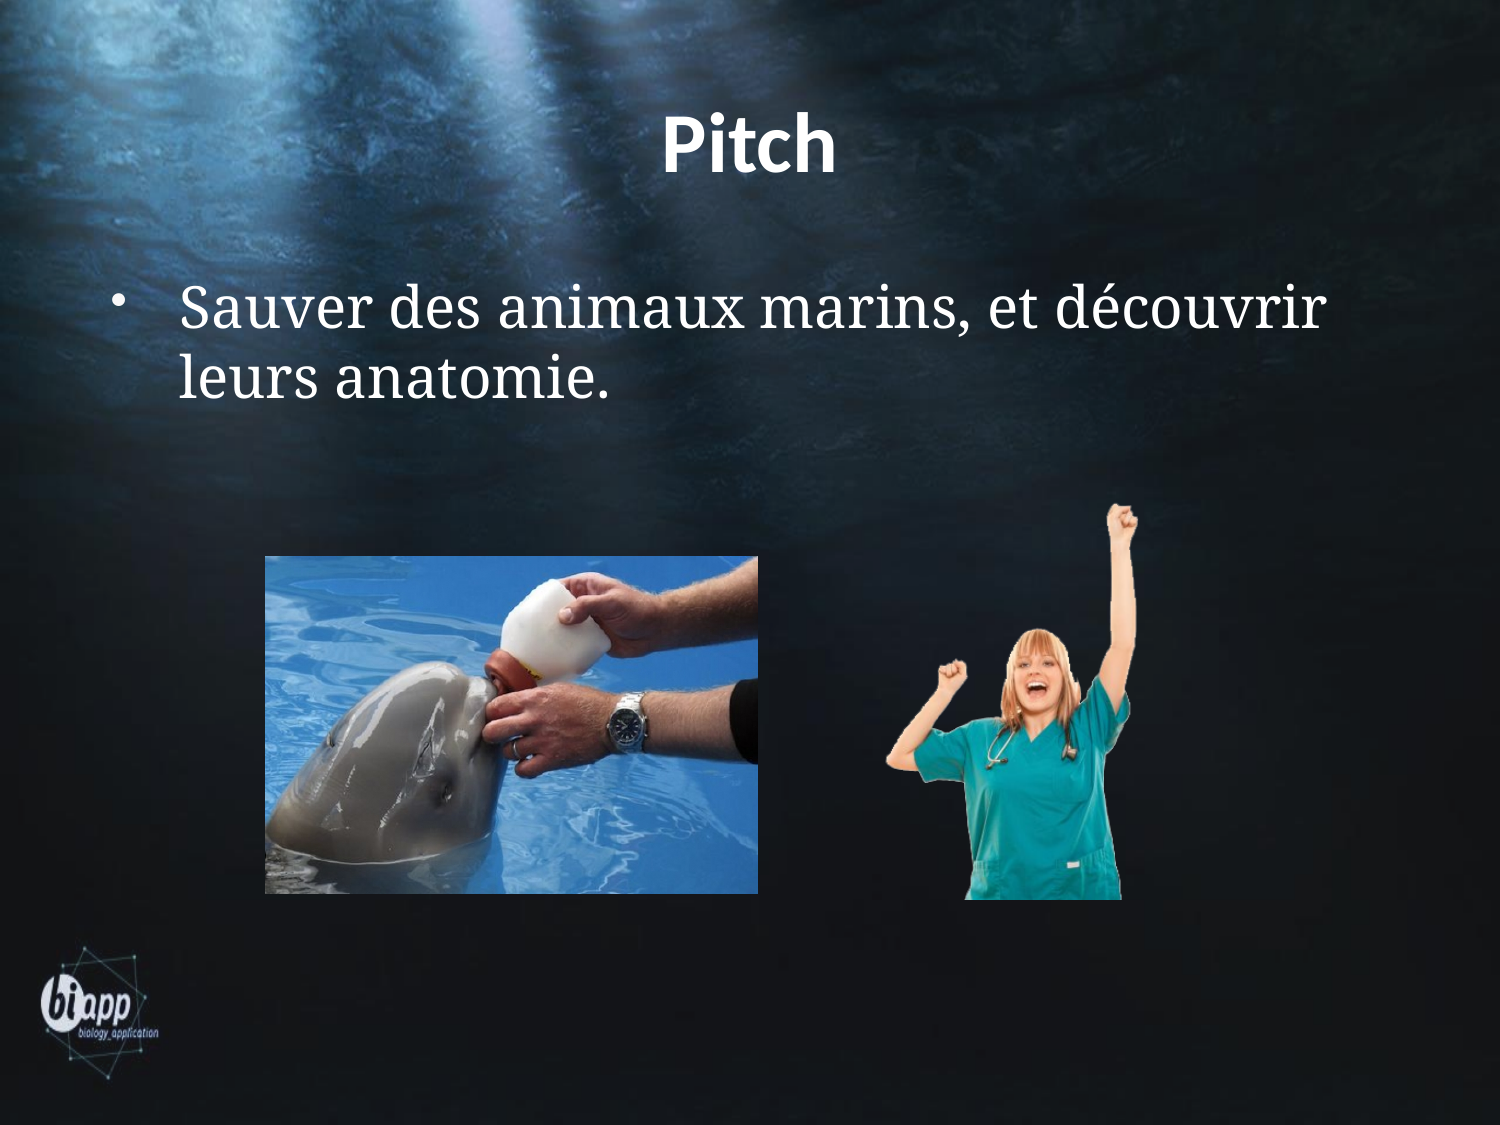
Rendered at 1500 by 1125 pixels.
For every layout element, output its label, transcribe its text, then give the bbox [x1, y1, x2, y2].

title Pitch [75, 45, 1425, 233]
list Sauver des animaux marins, et découvrir leurs anatomie. [75, 262, 1425, 1035]
picture [0, 0, 1500, 1125]
